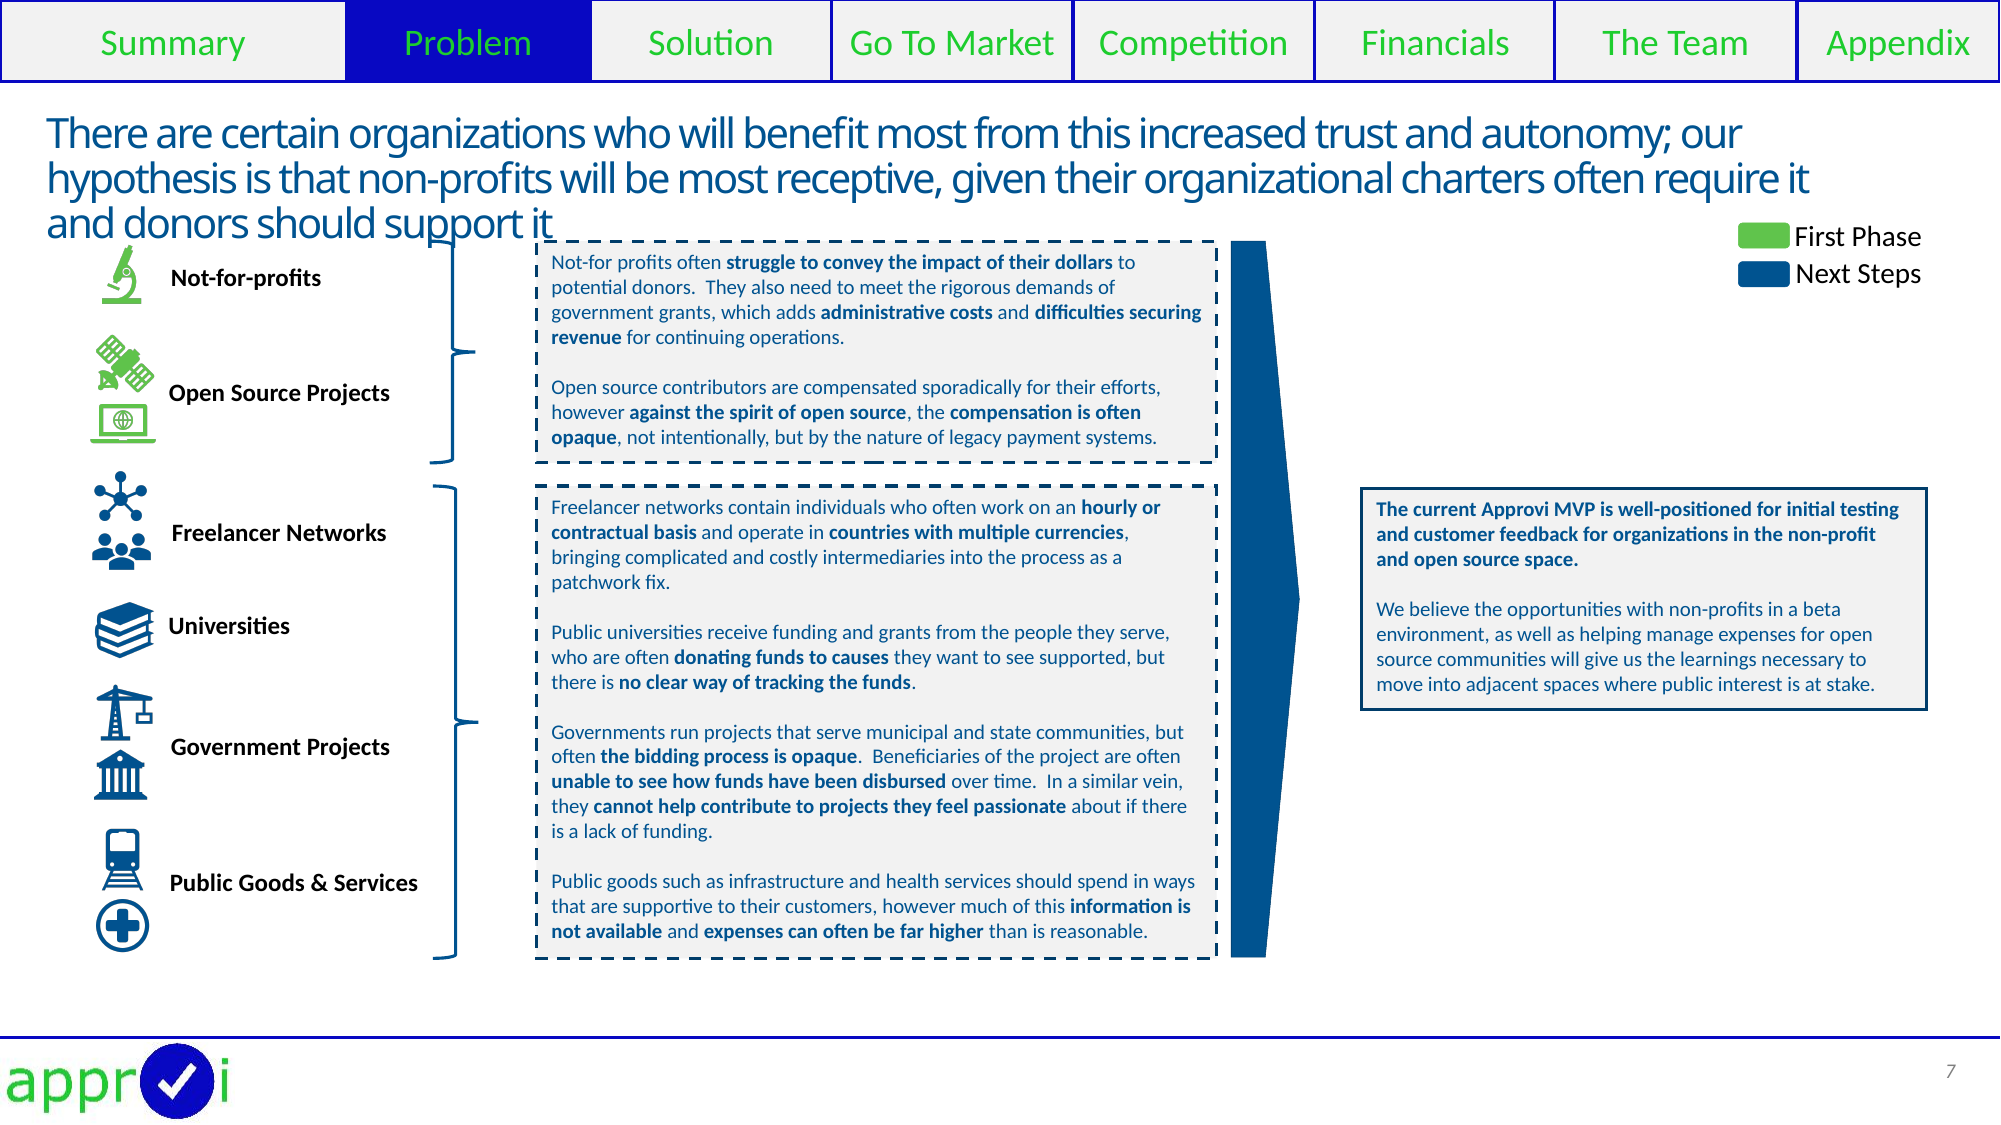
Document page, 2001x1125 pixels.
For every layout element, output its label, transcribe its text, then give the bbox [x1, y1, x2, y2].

text_box [432, 485, 479, 959]
text_box The Team [1553, 0, 1798, 83]
text_box Financials [1316, 0, 1553, 83]
text_box [1230, 240, 1301, 959]
text_box Go To Market [830, 0, 1072, 83]
text_box Not-for-profits [156, 253, 337, 299]
text_box Freelancer networks contain individuals who often work on an hourly or contractual basis and operate in countries with multiple currencies, bringing complicated and costly intermediaries into the process as a patchwork fix. Public universities receive funding and grants from the people they serve, who are often donating funds to causes they want to see supported, but there is no clear way of tracking the funds. Governments run projects that serve municipal and state communities, but often the bidding process is opaque. Beneficiaries of the project are often unable to see how funds have been disbursed over time. In a similar vein, they cannot help contribute to projects they feel passionate about if there is a lack of funding. Public goods such as infrastructure and health services should spend in ways that are supportive to their customers, however much of this information is not available and expenses can often be far higher than is reasonable. [535, 485, 1218, 959]
slide_number 7 [1920, 1042, 1982, 1103]
picture [91, 596, 158, 664]
text_box Problem [347, 0, 589, 83]
picture [87, 462, 155, 585]
text_box Solution [589, 0, 830, 83]
picture [88, 241, 155, 308]
text_box Open Source Projects [157, 369, 429, 415]
text_box There are certain organizations who will benefit most from this increased trust and autonomy; our hypothesis is that non-profits will be most receptive, given their organizational charters often require it and donors should support it [31, 105, 1878, 201]
picture [0, 1042, 235, 1125]
text_box The current Approvi MVP is well-positioned for initial testing and customer feedback for organizations in the non-profit and open source space. We believe the opportunities with non-profits in a beta environment, as well as helping manage expenses for open source communities will give us the learnings necessary to move into adjacent spaces where public interest is at stake. [1361, 487, 1928, 711]
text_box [1738, 210, 1956, 298]
picture [87, 678, 158, 808]
text_box Universities [158, 602, 379, 647]
text_box Competition [1072, 0, 1316, 83]
text_box Appendix [1798, 0, 2000, 83]
text_box Not-for profits often struggle to convey the impact of their dollars to potential donors. They also need to meet the rigorous demands of government grants, which adds administrative costs and difficulties securing revenue for continuing operations. Open source contributors are compensated sporadically for their efforts, however against the spirit of open source, the compensation is often opaque, not intentionally, but by the nature of legacy payment systems. [535, 240, 1218, 464]
picture [89, 332, 157, 457]
text_box Public Goods & Services [156, 858, 432, 904]
picture [88, 826, 156, 959]
text_box Government Projects [156, 722, 420, 768]
text_box [429, 240, 476, 464]
text_box Summary [0, 0, 347, 83]
text_box Freelancer Networks [157, 509, 403, 554]
